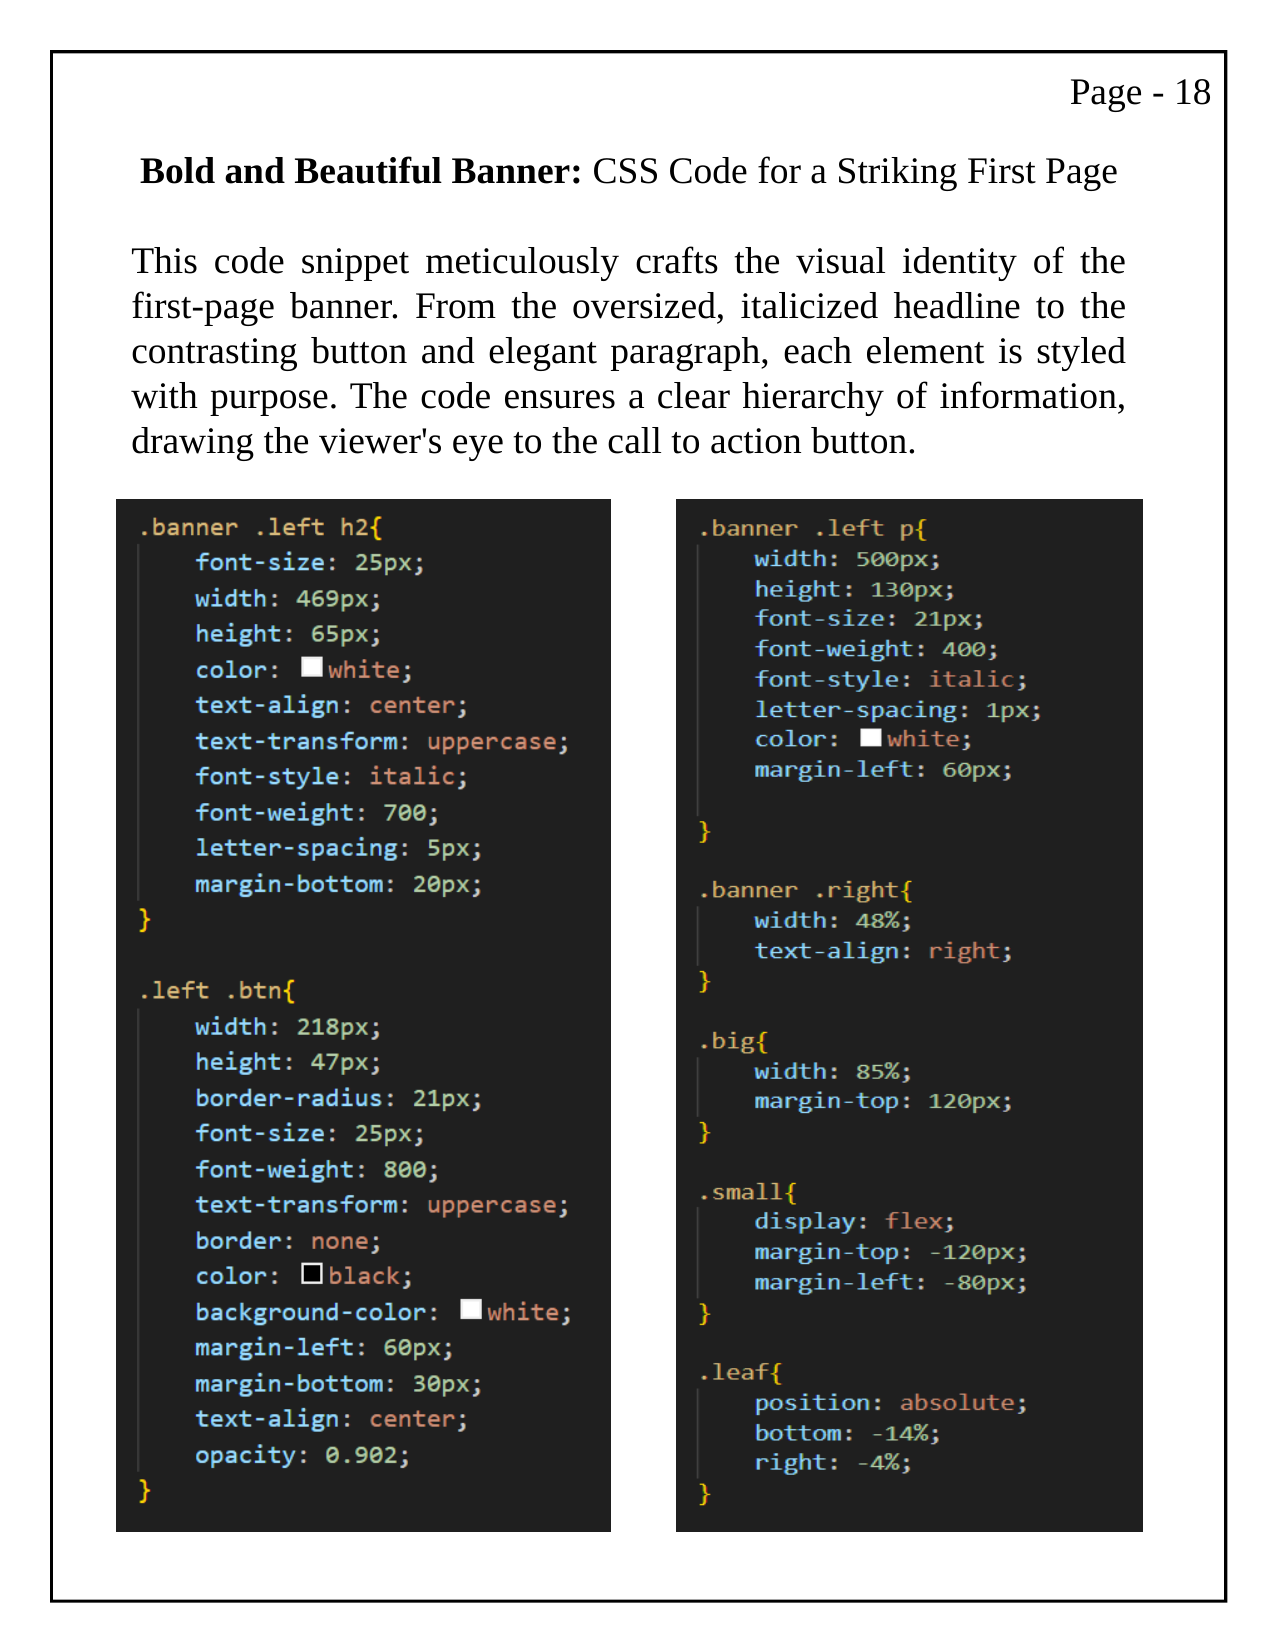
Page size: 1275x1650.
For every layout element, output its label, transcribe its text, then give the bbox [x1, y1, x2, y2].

text_box [50, 50, 1228, 1603]
picture [116, 499, 611, 1532]
text_box Page - 18 [1055, 59, 1230, 120]
text_box Bold and Beautiful Banner: CSS Code for a Striking First Page This code snippet meticulously crafts the visual identity of the first-page banner. From the oversized, italicized headline to the contrasting button and elegant paragraph, each element is styled with purpose. The code ensures a clear hierarchy of information, drawing the viewer's eye to the call to action button. [116, 138, 1143, 468]
picture [676, 499, 1143, 1532]
